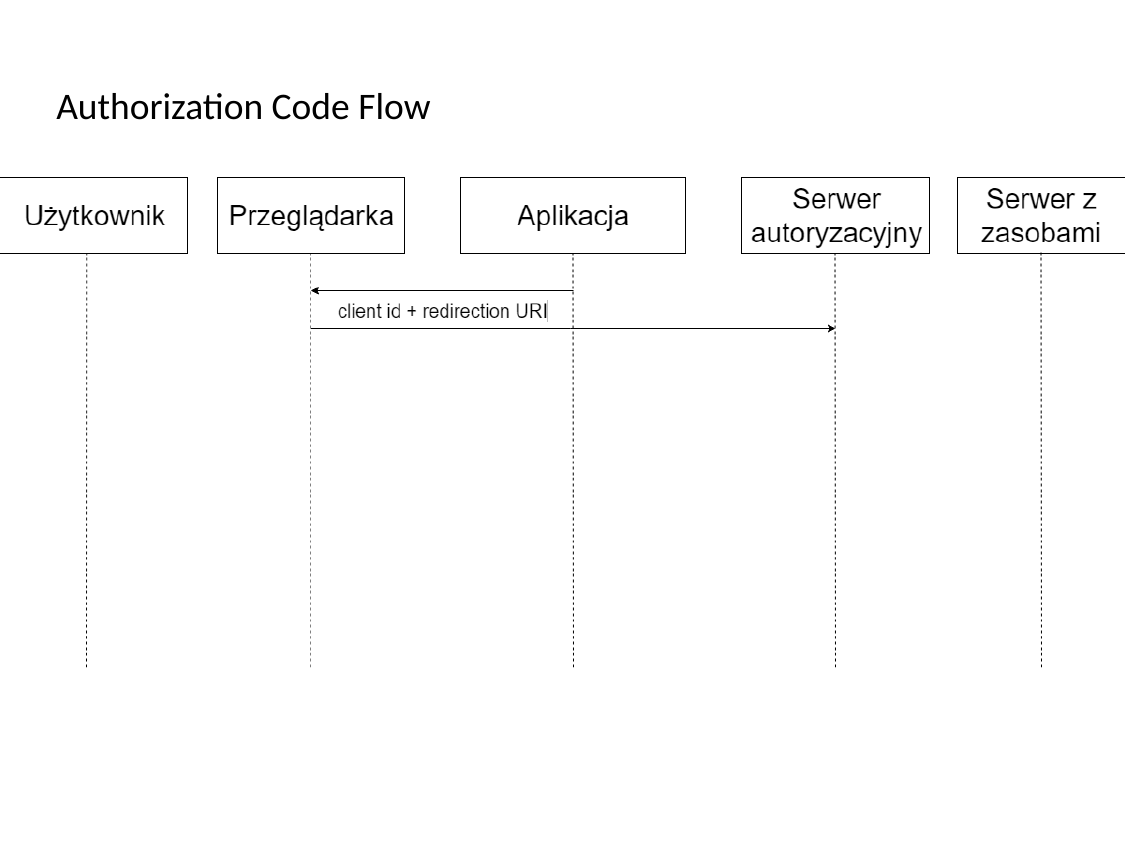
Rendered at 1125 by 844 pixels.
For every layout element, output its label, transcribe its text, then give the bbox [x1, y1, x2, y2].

text_box Authorization Code Flow [56, 33, 1069, 175]
picture [0, 176, 1125, 668]
